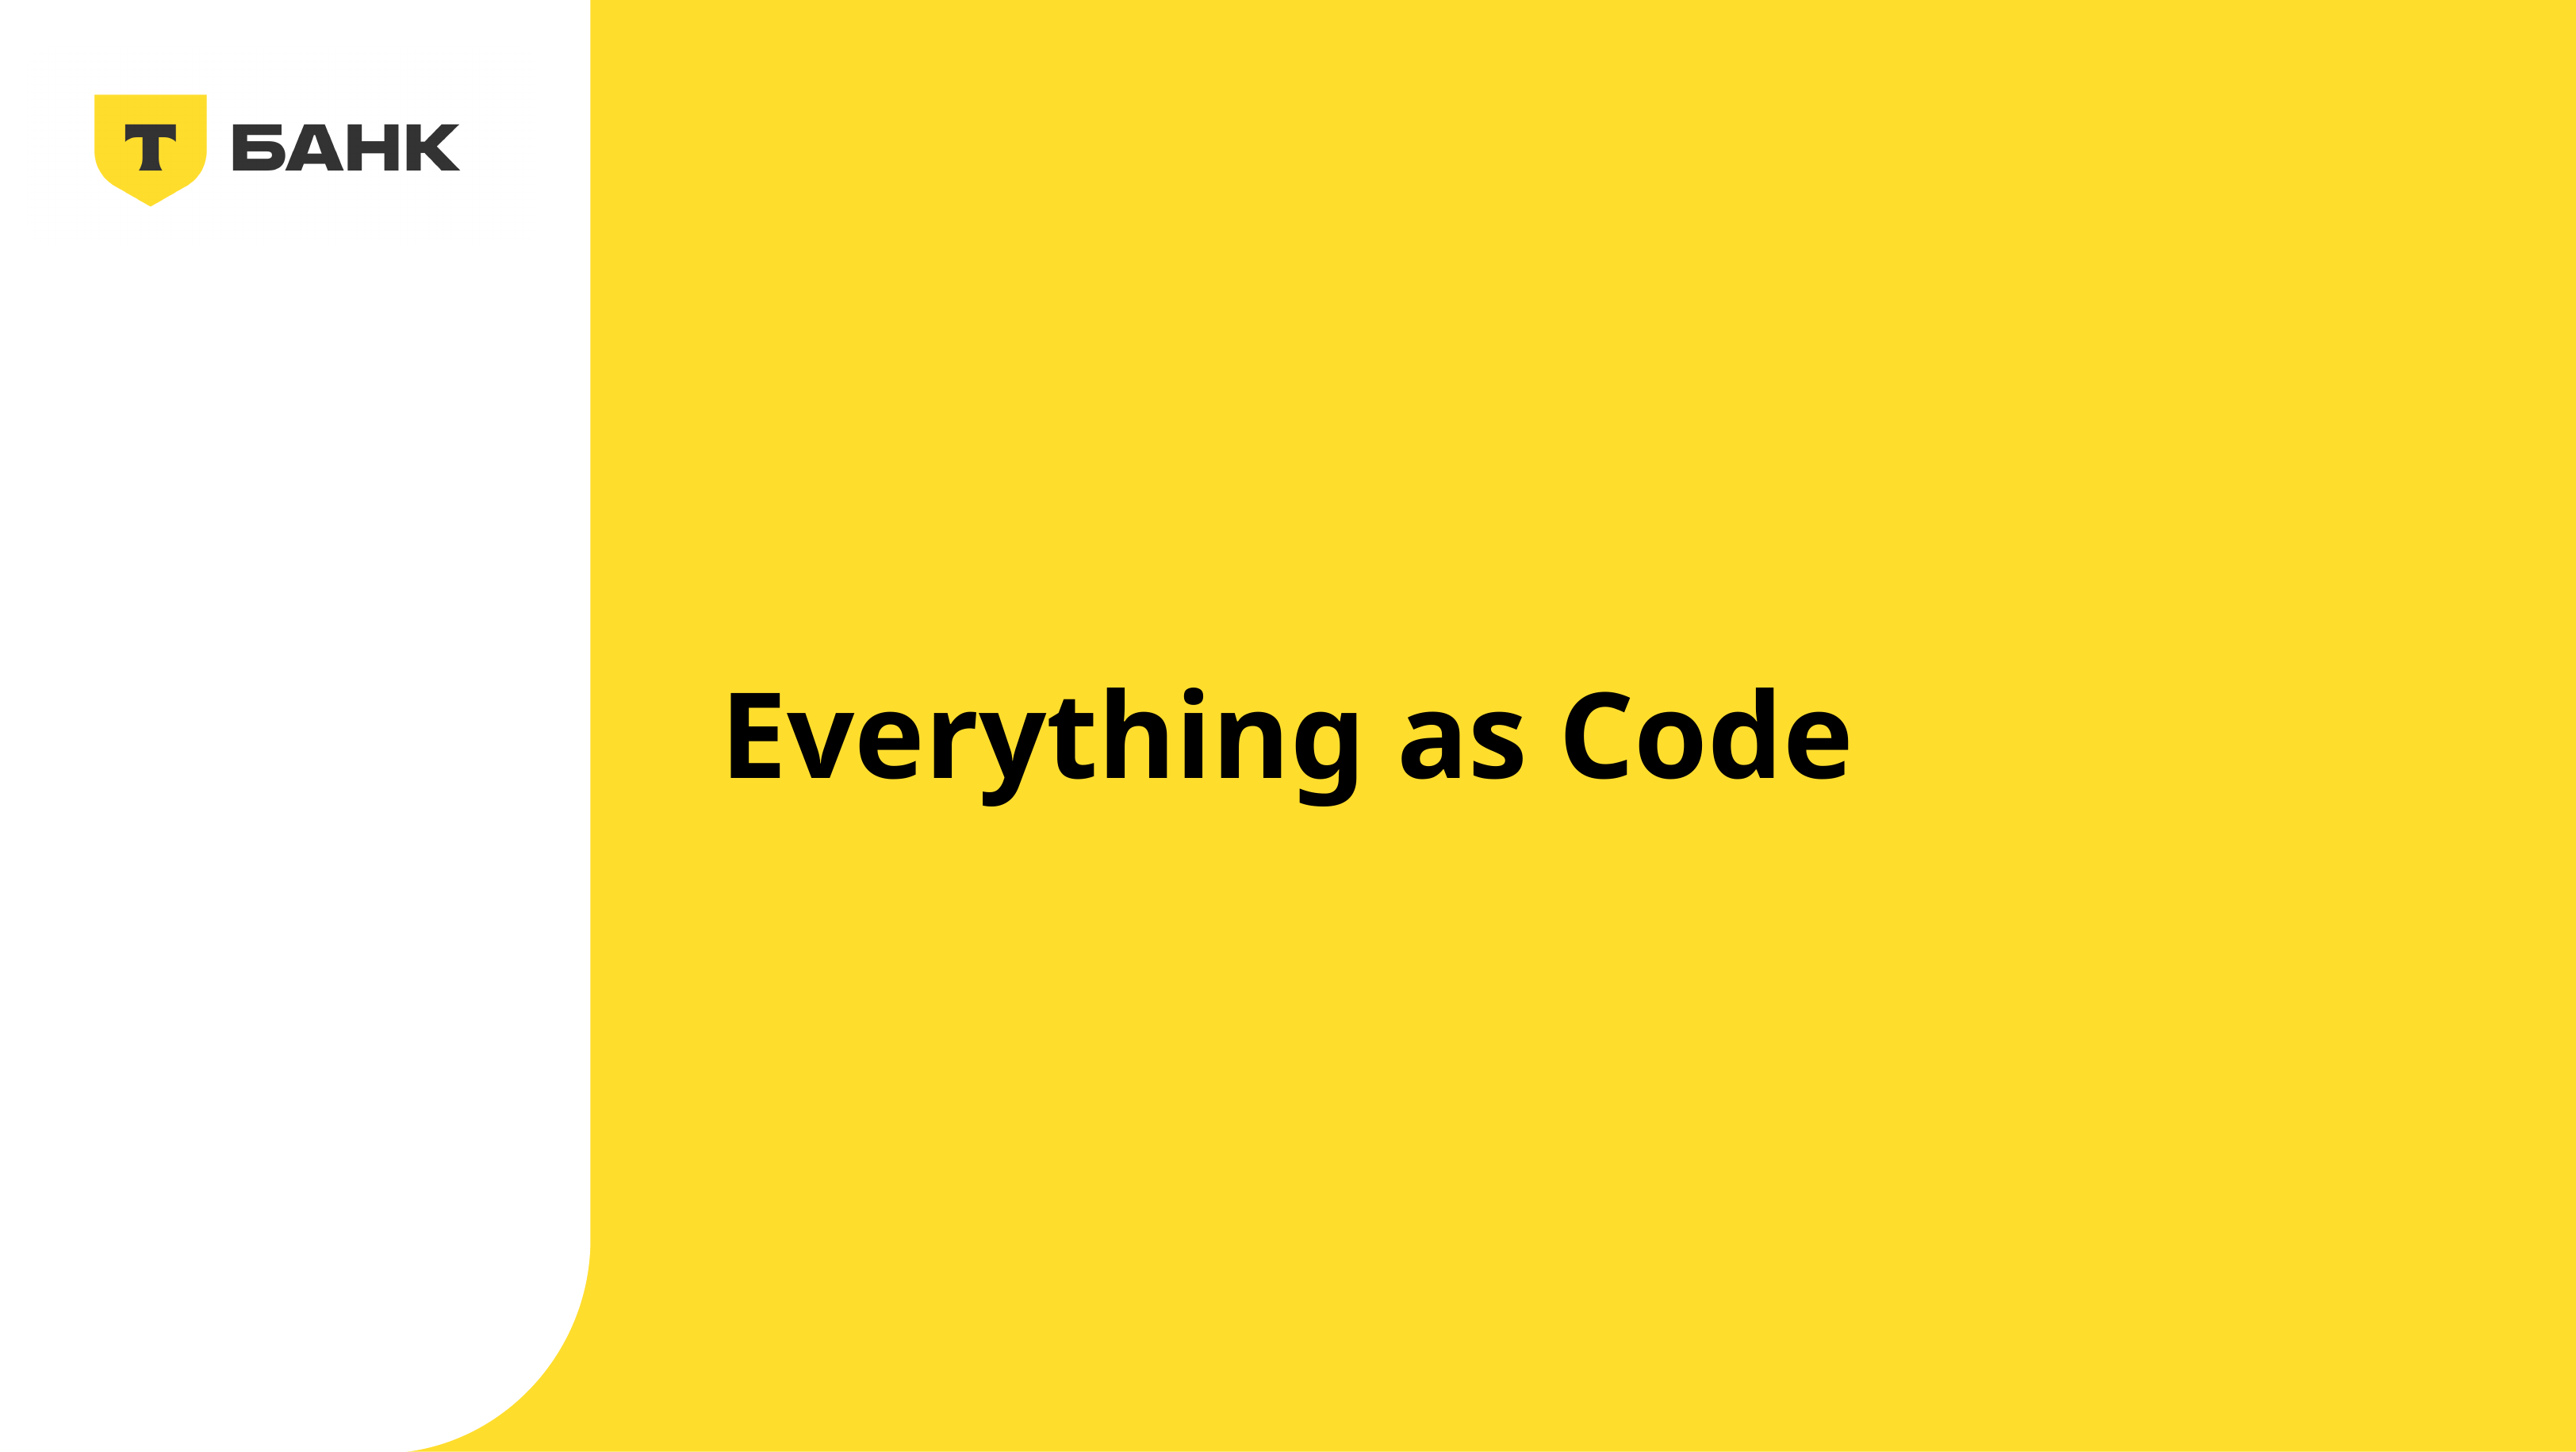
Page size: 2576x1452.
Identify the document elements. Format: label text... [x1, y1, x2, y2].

picture [27, 46, 537, 246]
list Everything as Code [720, 585, 2210, 875]
